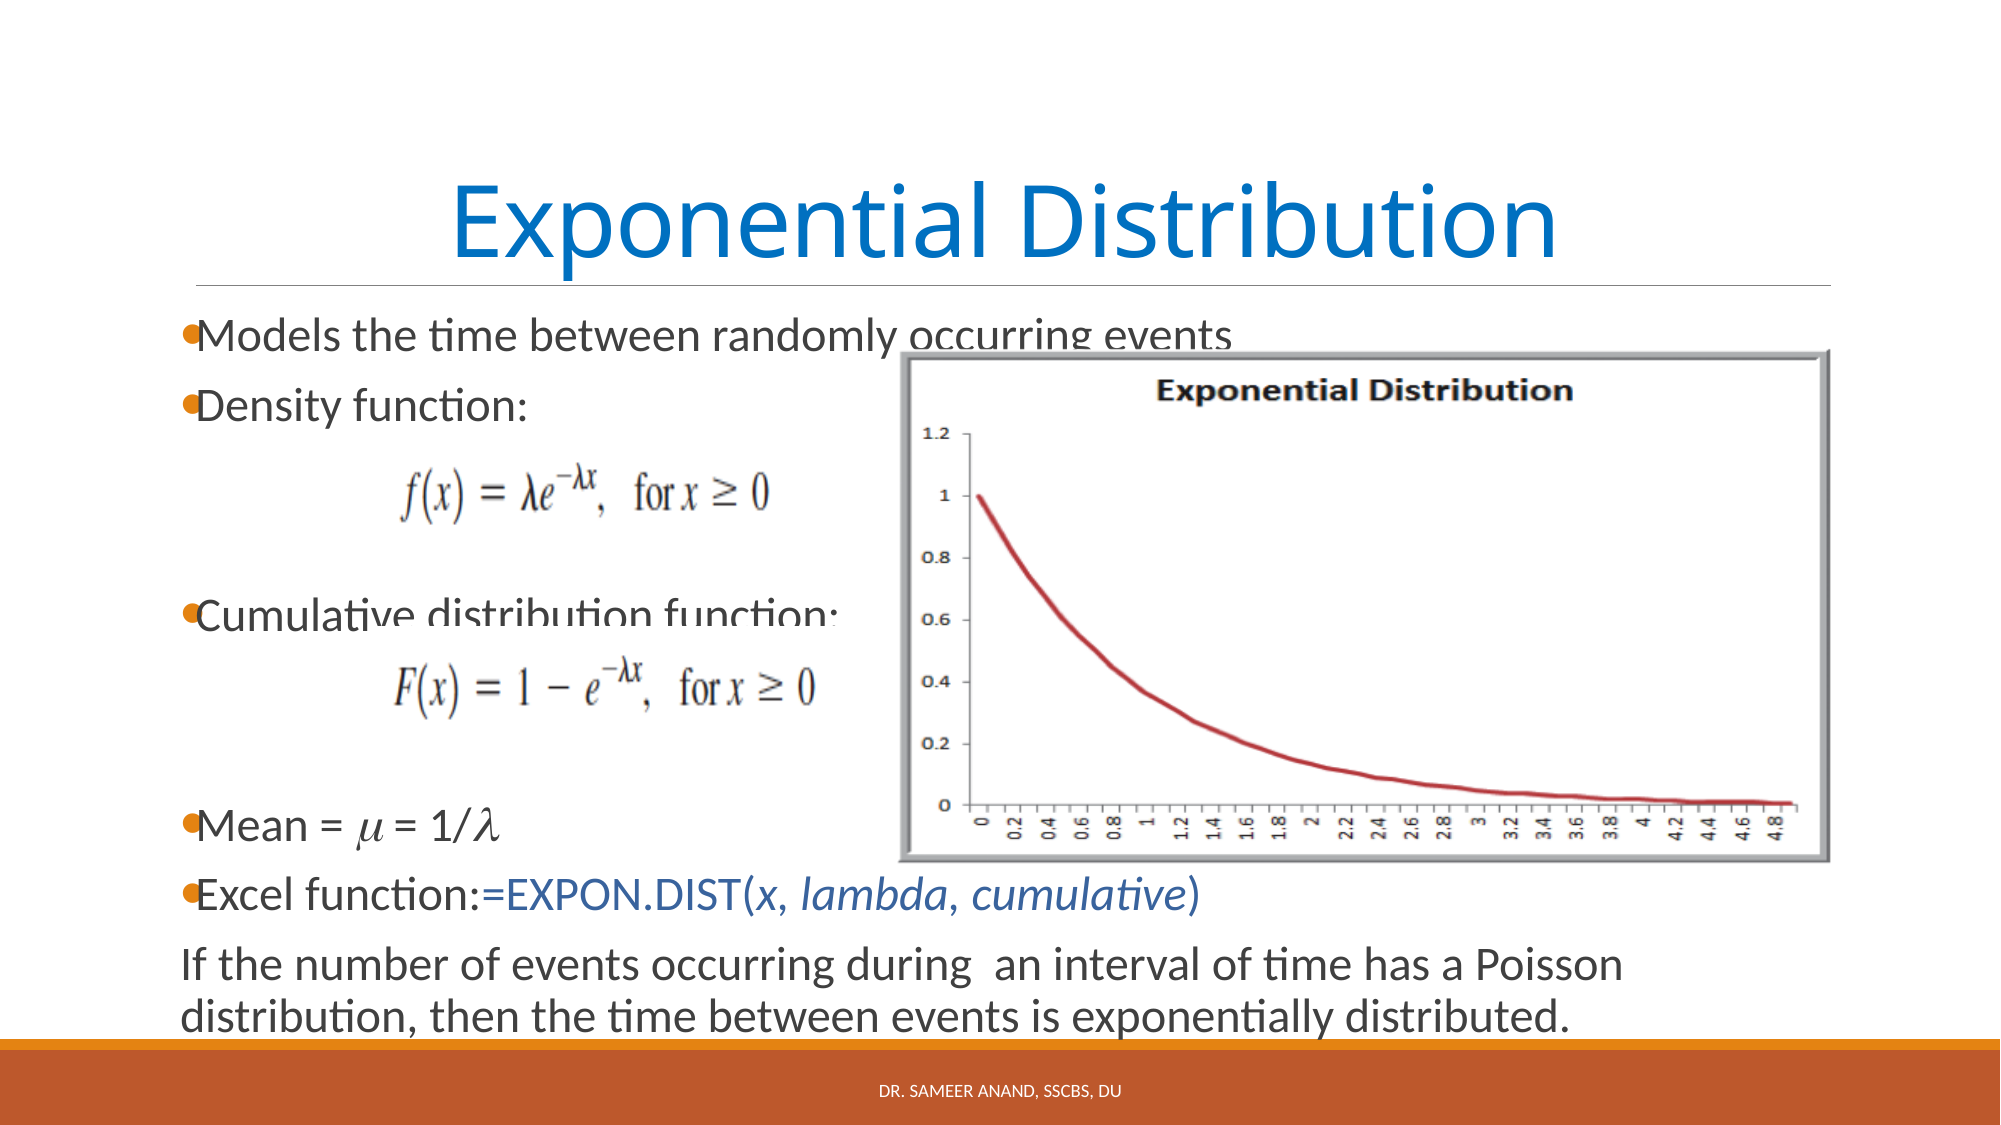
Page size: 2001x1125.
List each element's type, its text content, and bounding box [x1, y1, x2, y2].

picture [370, 348, 1833, 865]
title Exponential Distribution [180, 47, 1830, 285]
footer Dr. Sameer Anand, SSCBS, DU [604, 1059, 1396, 1120]
list Models the time between randomly occurring events Density function: Cumulative distribution function: Mean = m = 1/l Excel function:=EXPON.DIST(x, lambda, cumulative) If the number of events occurring during an interval of time has a Poisson distribution, then the time between events is exponentially distributed. [180, 302, 1830, 1061]
